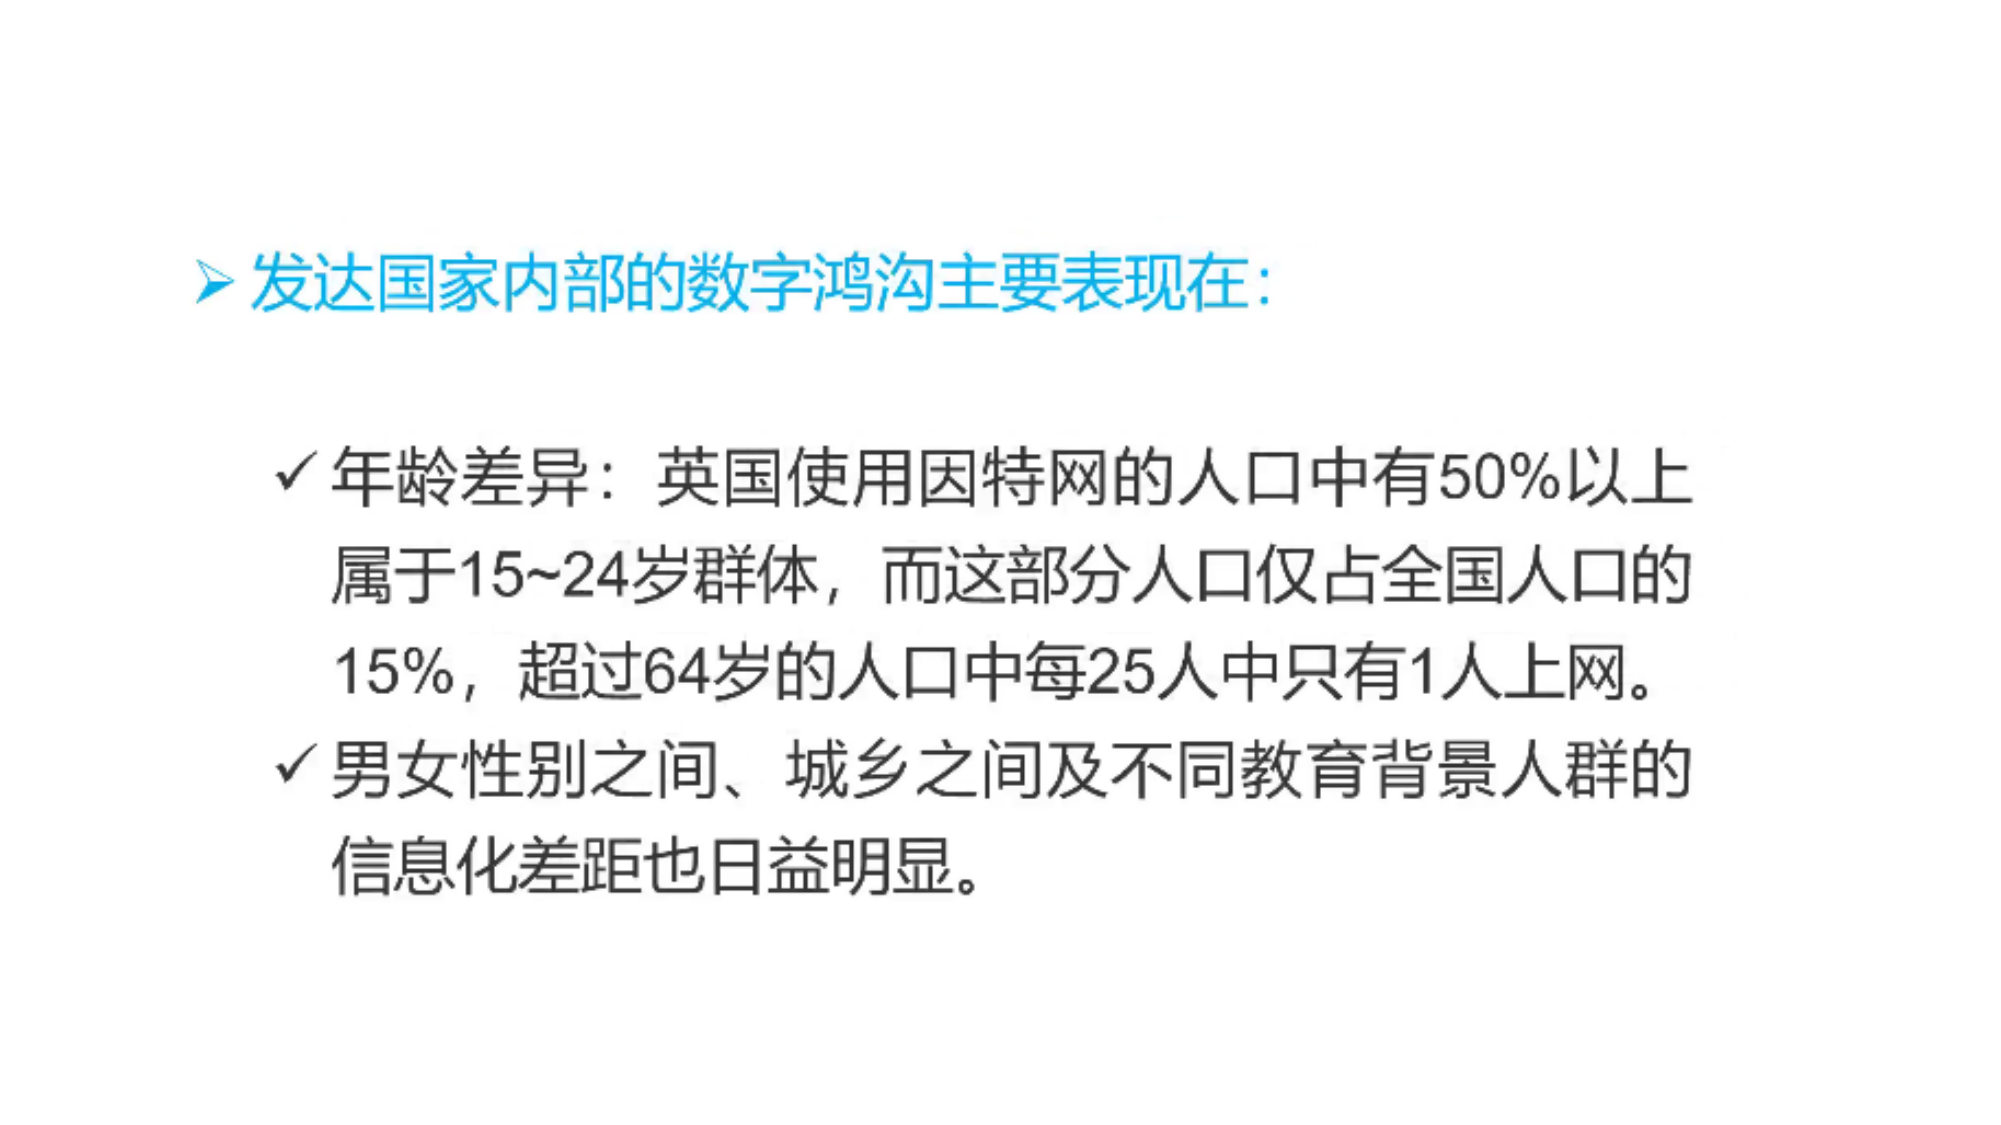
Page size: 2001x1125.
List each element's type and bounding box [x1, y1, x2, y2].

list [105, 166, 1895, 959]
